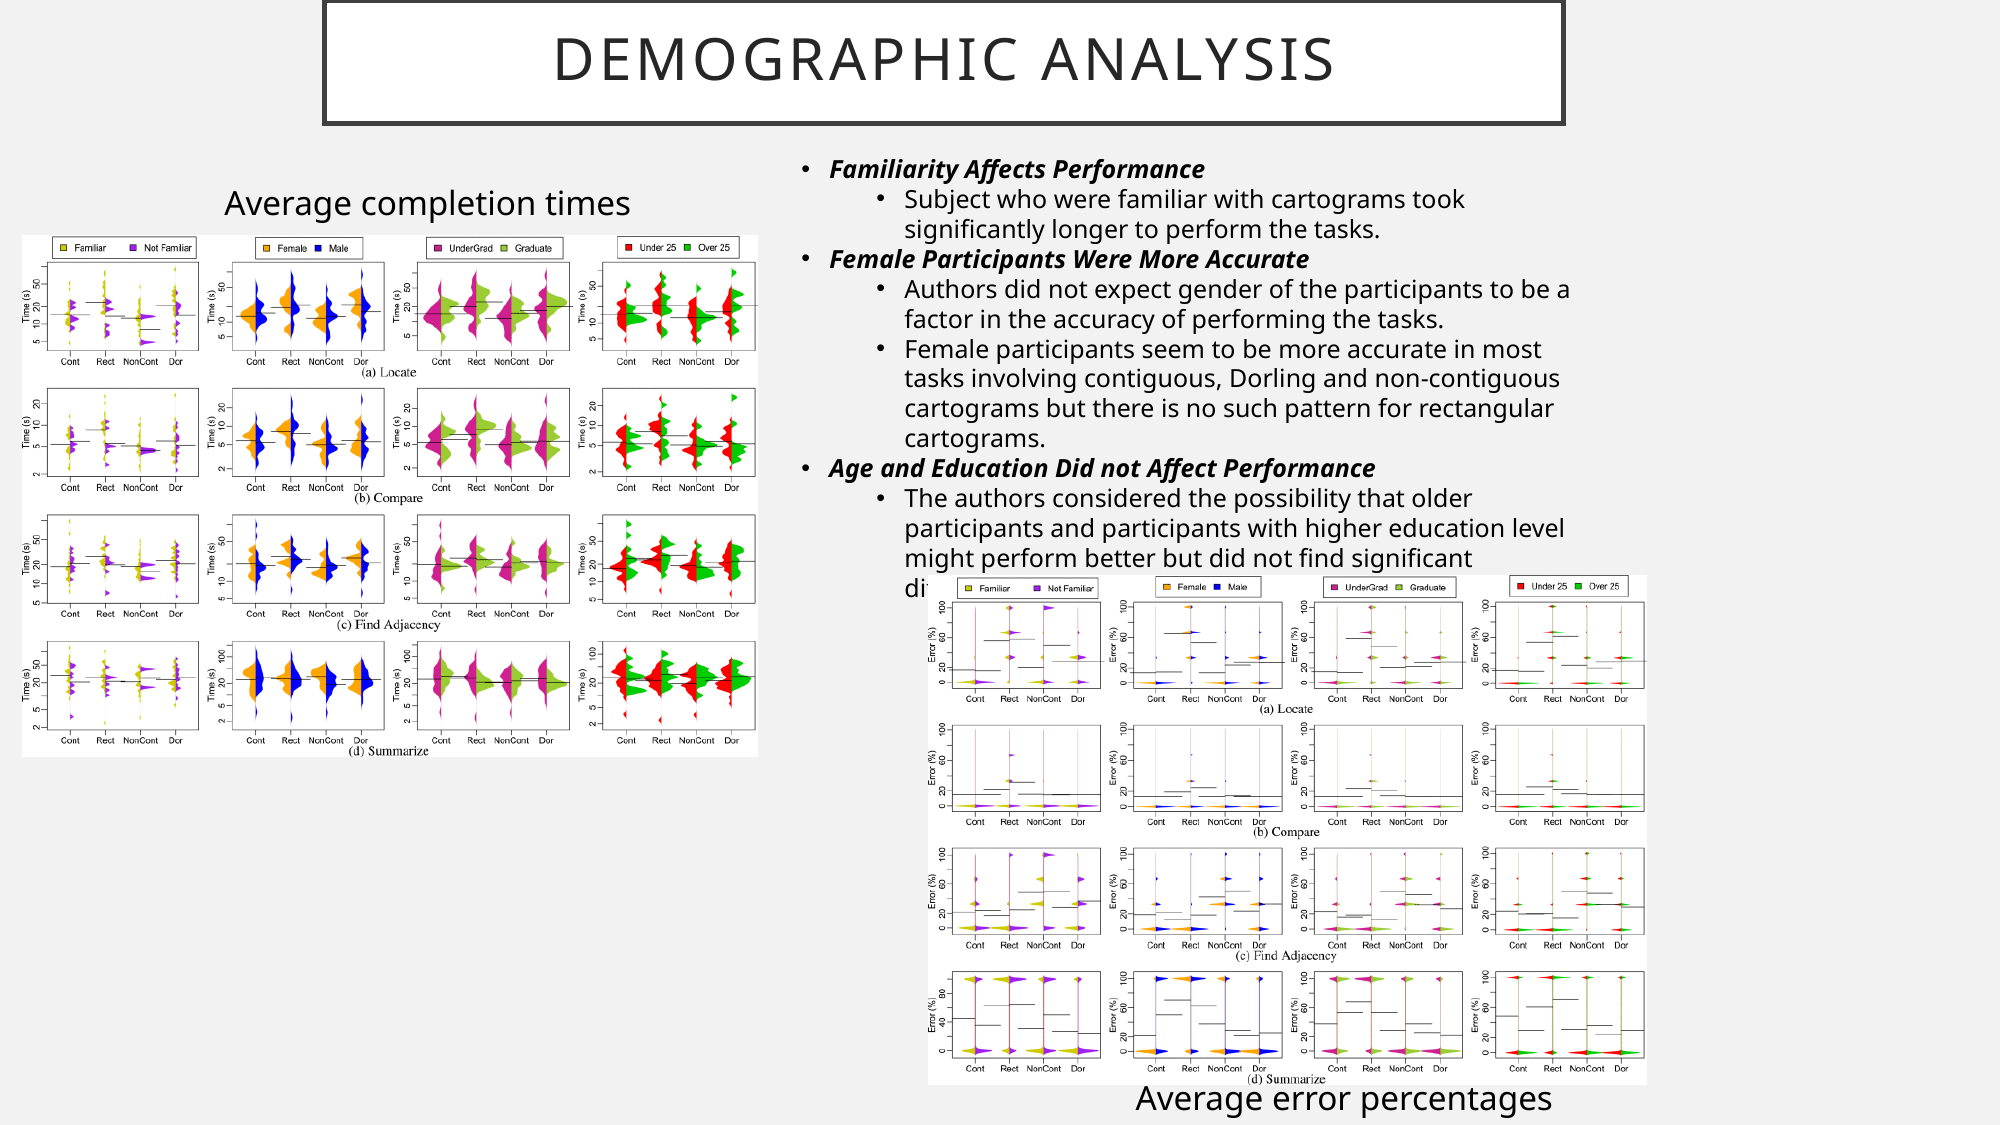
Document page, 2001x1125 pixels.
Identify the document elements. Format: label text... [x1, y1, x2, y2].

title Demographic Analysis [322, 0, 1566, 126]
picture [928, 575, 1647, 1085]
text_box Average error percentages [1120, 1085, 1633, 1125]
text_box Average completion times [209, 175, 654, 230]
text_box Familiarity Affects Performance Subject who were familiar with cartograms took significantly longer to perform the tasks. Female Participants Were More Accurate Authors did not expect gender of the participants to be a factor in the accuracy of performing the tasks. Female participants seem to be more accurate in most tasks involving contiguous, Dorling and non-contiguous cartograms but there is no such pattern for rectangular cartograms. Age and Education Did not Affect Performance The authors considered the possibility that older participants and participants with higher education level might perform better but did not find significant differences for different age groups and education levels. [786, 146, 1618, 670]
picture [22, 235, 758, 757]
